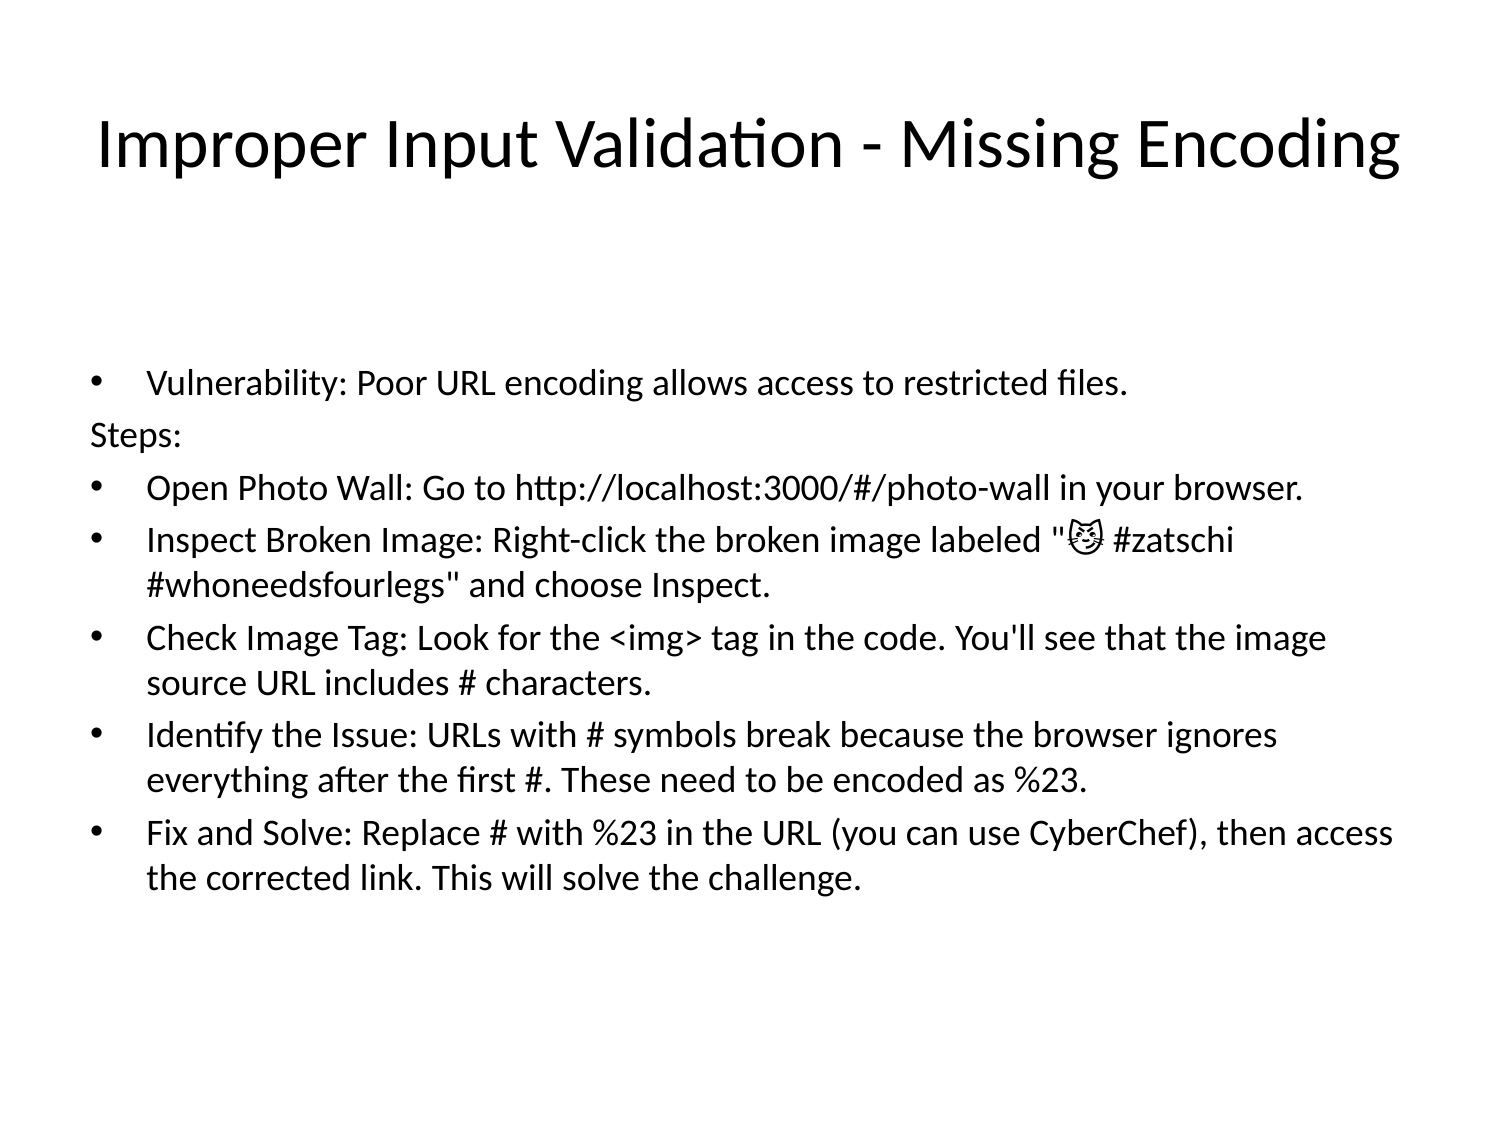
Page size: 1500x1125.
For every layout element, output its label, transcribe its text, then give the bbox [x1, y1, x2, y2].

title Improper Input Validation - Missing Encoding [75, 45, 1425, 233]
list Vulnerability: Poor URL encoding allows access to restricted files. Steps: Open Photo Wall: Go to http://localhost:3000/#/photo-wall in your browser. Inspect Broken Image: Right-click the broken image labeled "😼 #zatschi #whoneedsfourlegs" and choose Inspect. Check Image Tag: Look for the <img> tag in the code. You'll see that the image source URL includes # characters. Identify the Issue: URLs with # symbols break because the browser ignores everything after the first #. These need to be encoded as %23. Fix and Solve: Replace # with %23 in the URL (you can use CyberChef), then access the corrected link. This will solve the challenge. [75, 262, 1425, 1005]
